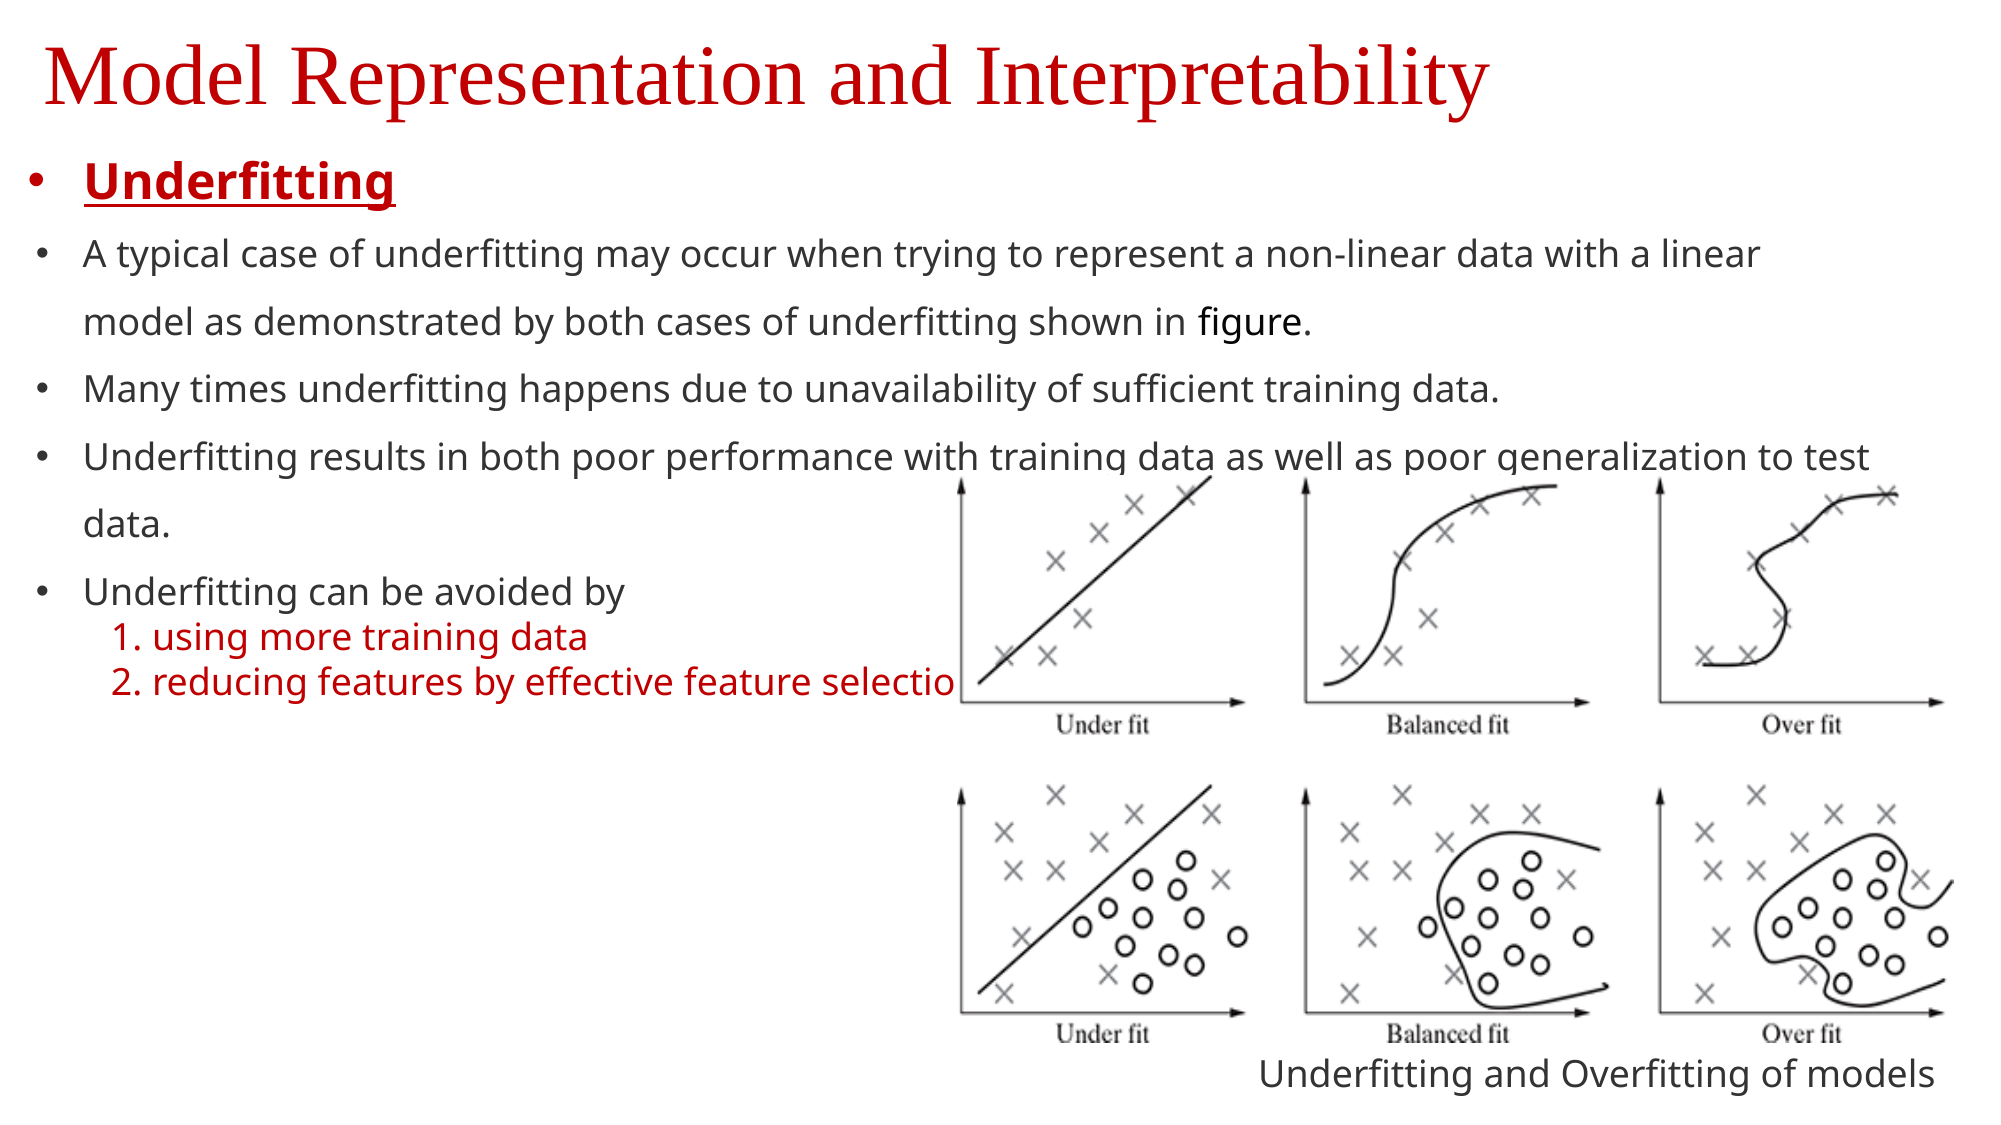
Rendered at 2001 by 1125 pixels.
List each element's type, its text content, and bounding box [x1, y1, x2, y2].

picture [957, 475, 1954, 1043]
text_box A typical case of underfitting may occur when trying to represent a non-linear data with a linear model as demonstrated by both cases of underfitting shown in figure. Many times underfitting happens due to unavailability of sufficient training data. Underfitting results in both poor performance with training data as well as poor generalization to test data. Underfitting can be avoided by 1. using more training data 2. reducing features by effective feature selection [21, 200, 1895, 710]
text_box Underfitting [12, 112, 1018, 218]
text_box Underfitting and Overfitting of models [1243, 1042, 2000, 1103]
text_box Model Representation and Interpretability [28, 22, 1754, 131]
